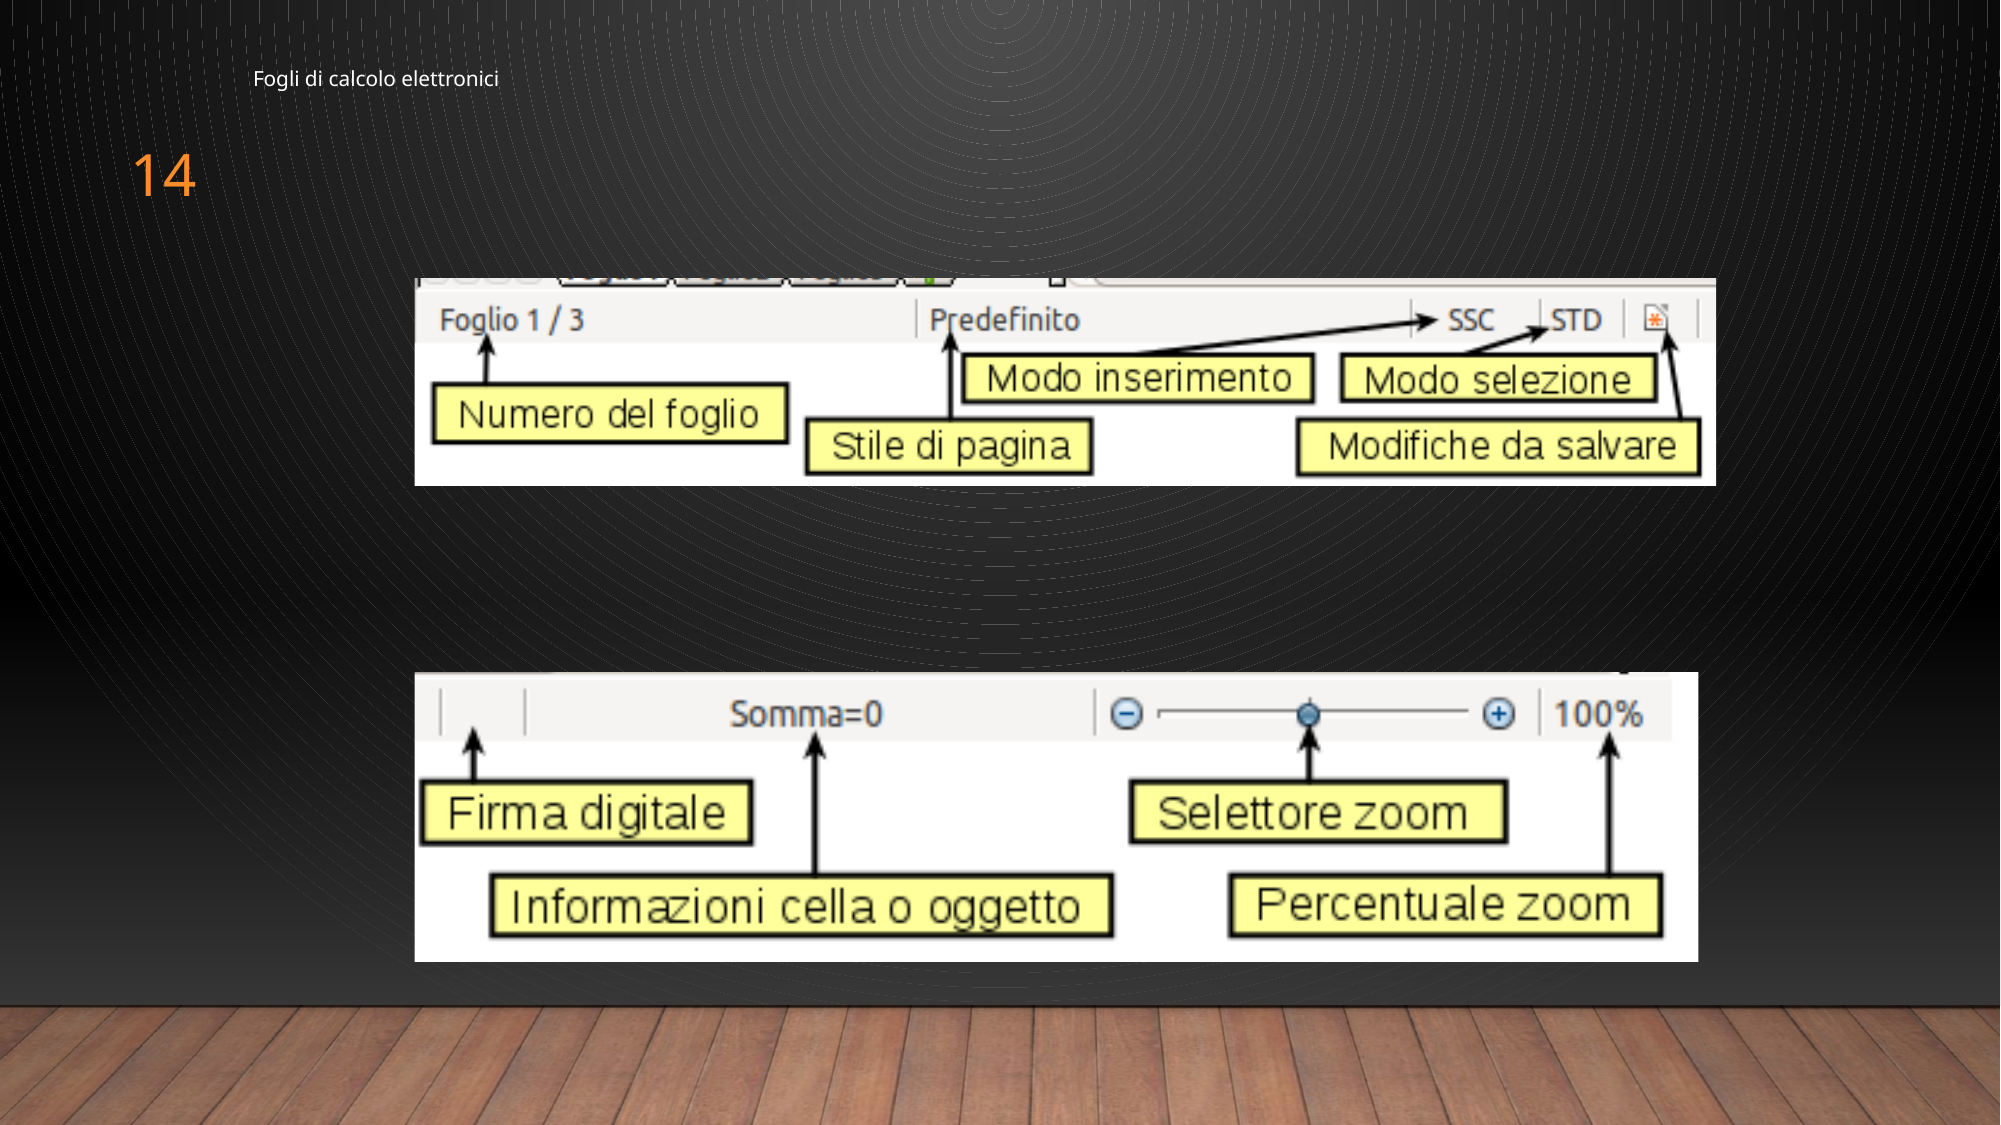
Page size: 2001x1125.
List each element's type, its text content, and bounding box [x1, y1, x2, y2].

slide_number 14 [78, 131, 212, 214]
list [414, 671, 1699, 962]
footer Fogli di calcolo elettronici [238, 54, 1162, 105]
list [414, 278, 1717, 486]
picture [0, 1005, 2000, 1125]
